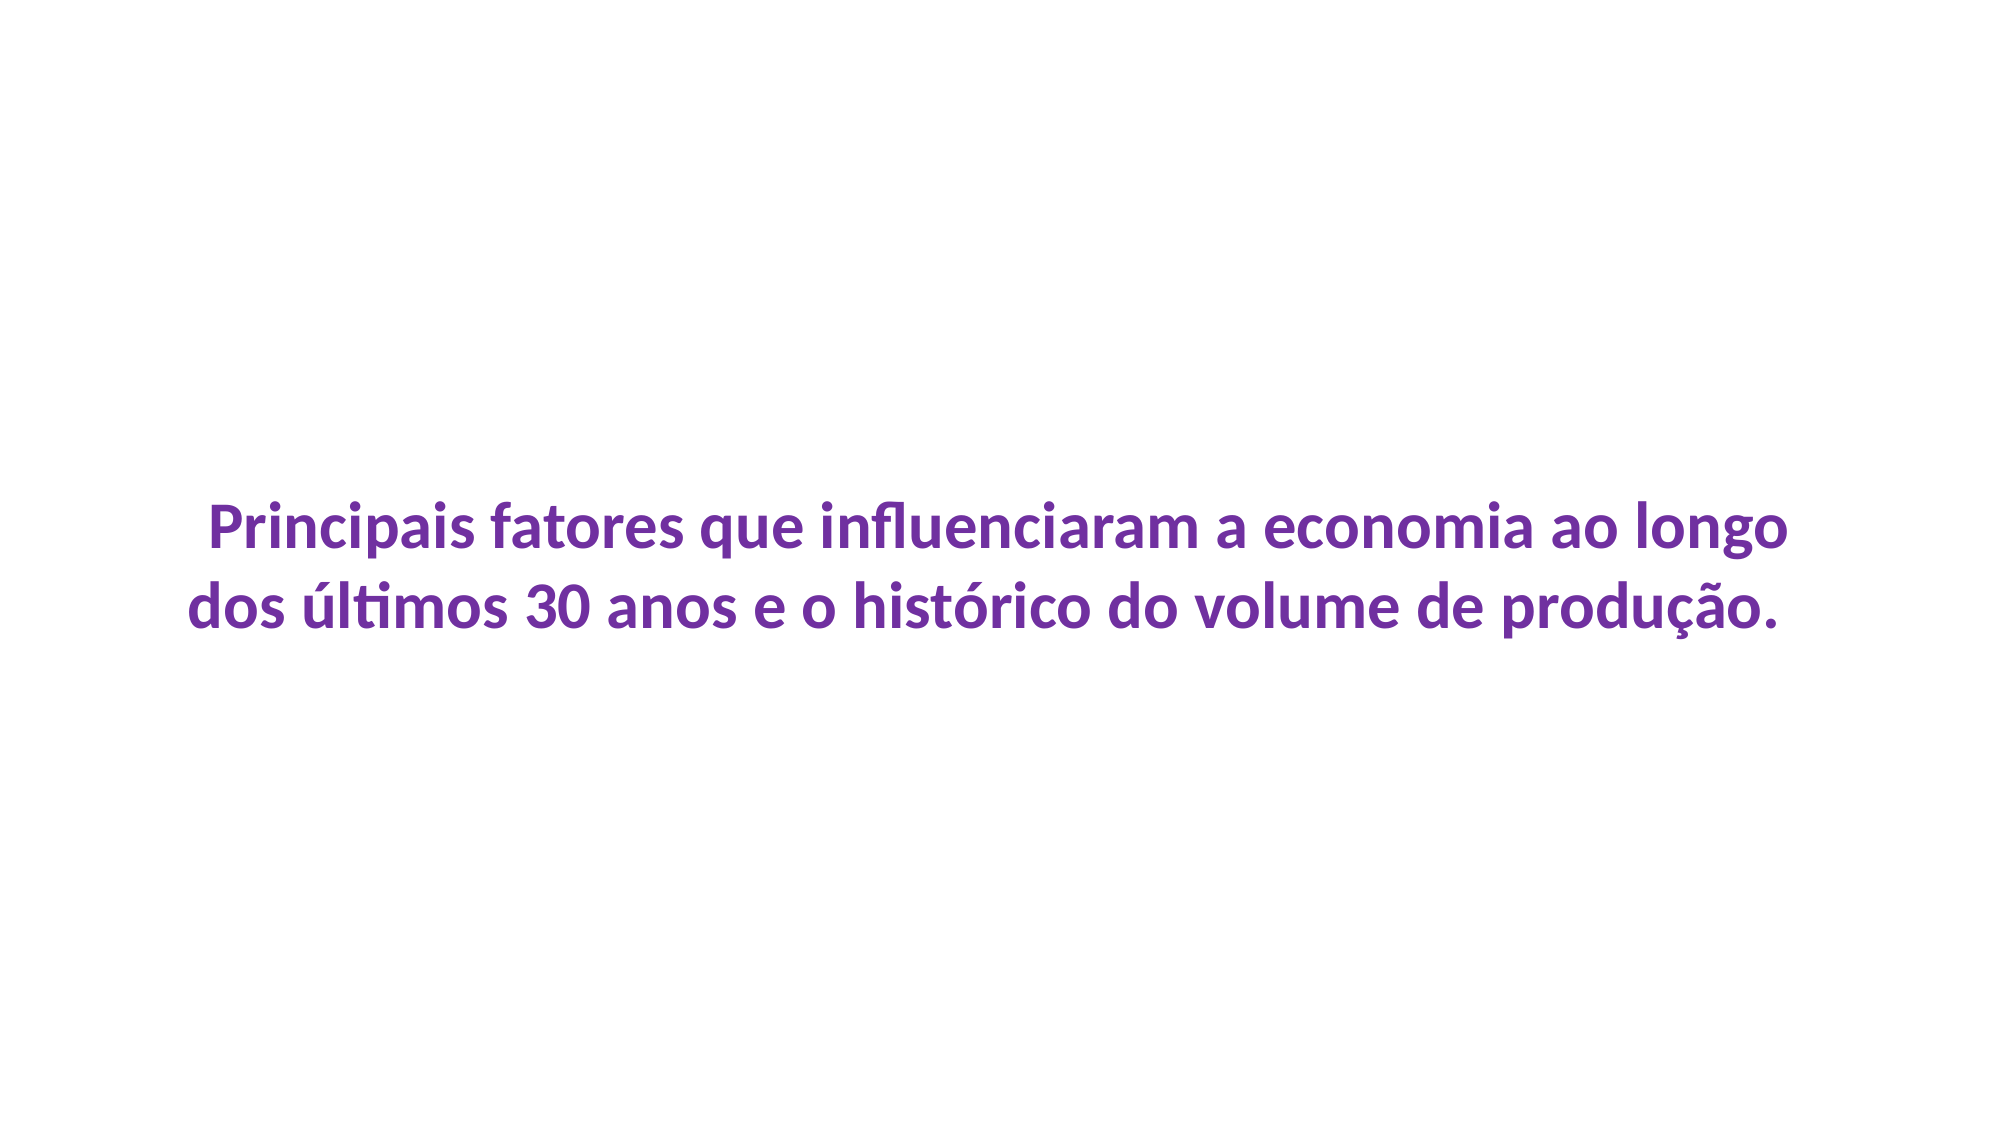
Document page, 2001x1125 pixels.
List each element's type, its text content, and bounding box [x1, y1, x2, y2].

text_box Principais fatores que influenciaram a economia ao longo dos últimos 30 anos e o histórico do volume de produção. [159, 464, 1841, 659]
